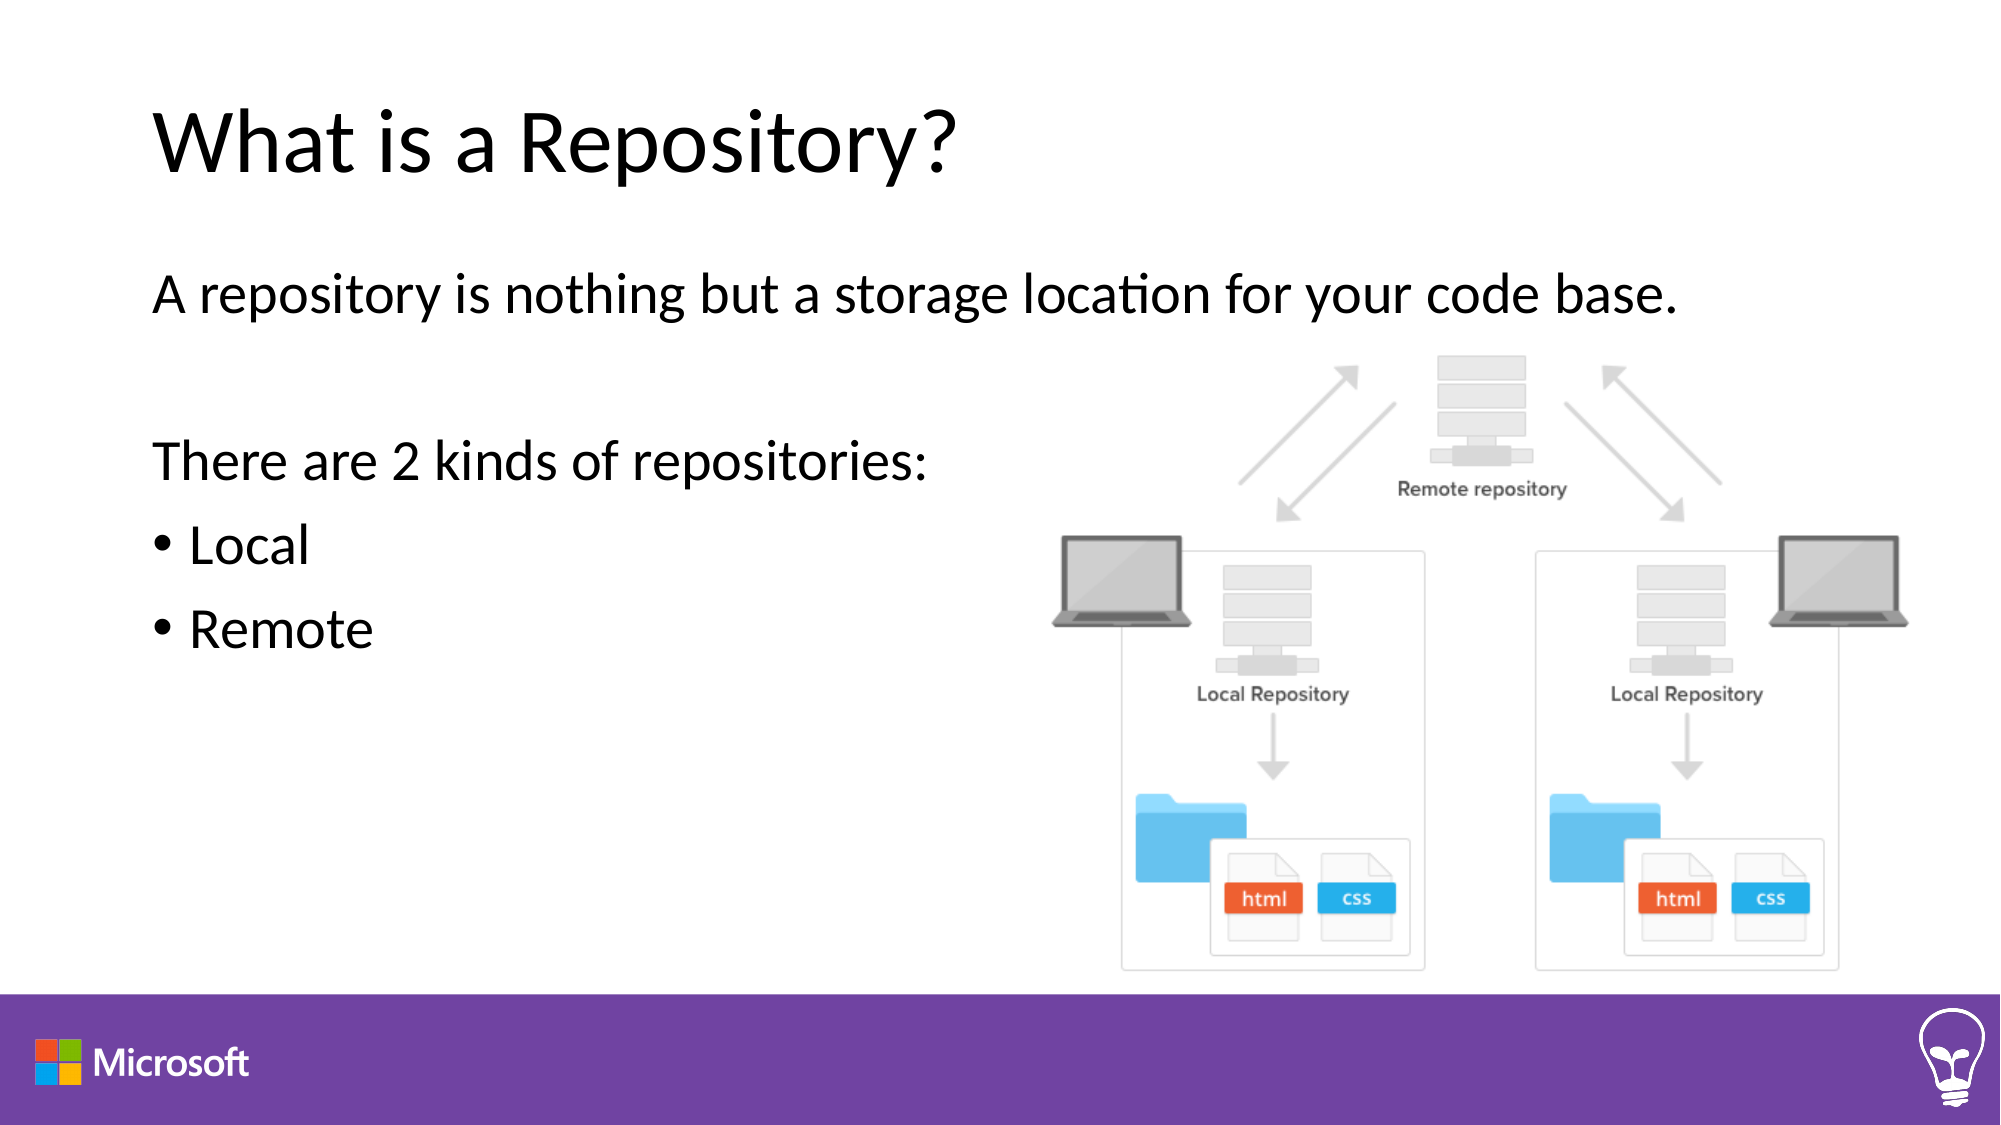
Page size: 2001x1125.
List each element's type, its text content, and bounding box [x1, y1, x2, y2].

picture [6, 1012, 278, 1112]
title What is a Repository? [137, 59, 1863, 225]
picture [1036, 338, 1924, 986]
picture [1919, 1008, 1985, 1107]
list A repository is nothing but a storage location for your code base. There are 2 kinds of repositories: Local Remote [137, 255, 1863, 955]
